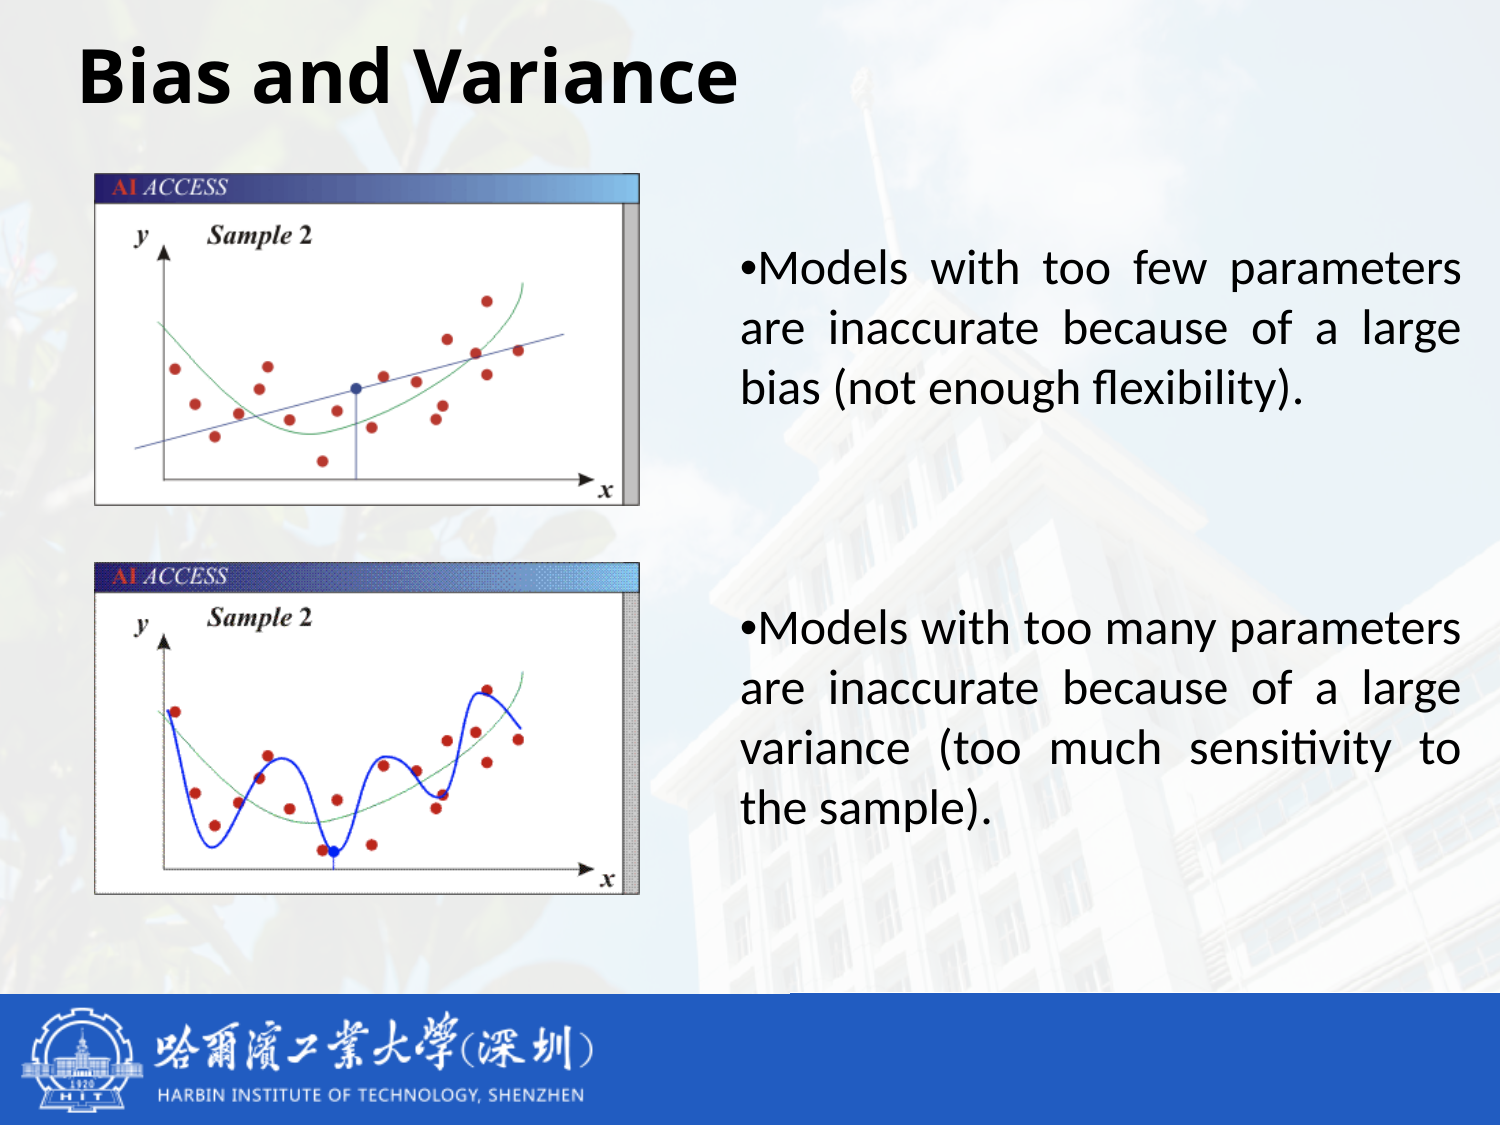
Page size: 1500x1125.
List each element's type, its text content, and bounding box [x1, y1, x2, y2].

text_box Bias and Variance [61, 21, 1500, 126]
picture [93, 562, 640, 896]
picture [93, 173, 640, 507]
picture [0, 992, 1500, 1125]
text_box •Models with too few parameters are inaccurate because of a large bias (not enough flexibility). •Models with too many parameters are inaccurate because of a large variance (too much sensitivity to the sample). [724, 227, 1477, 842]
